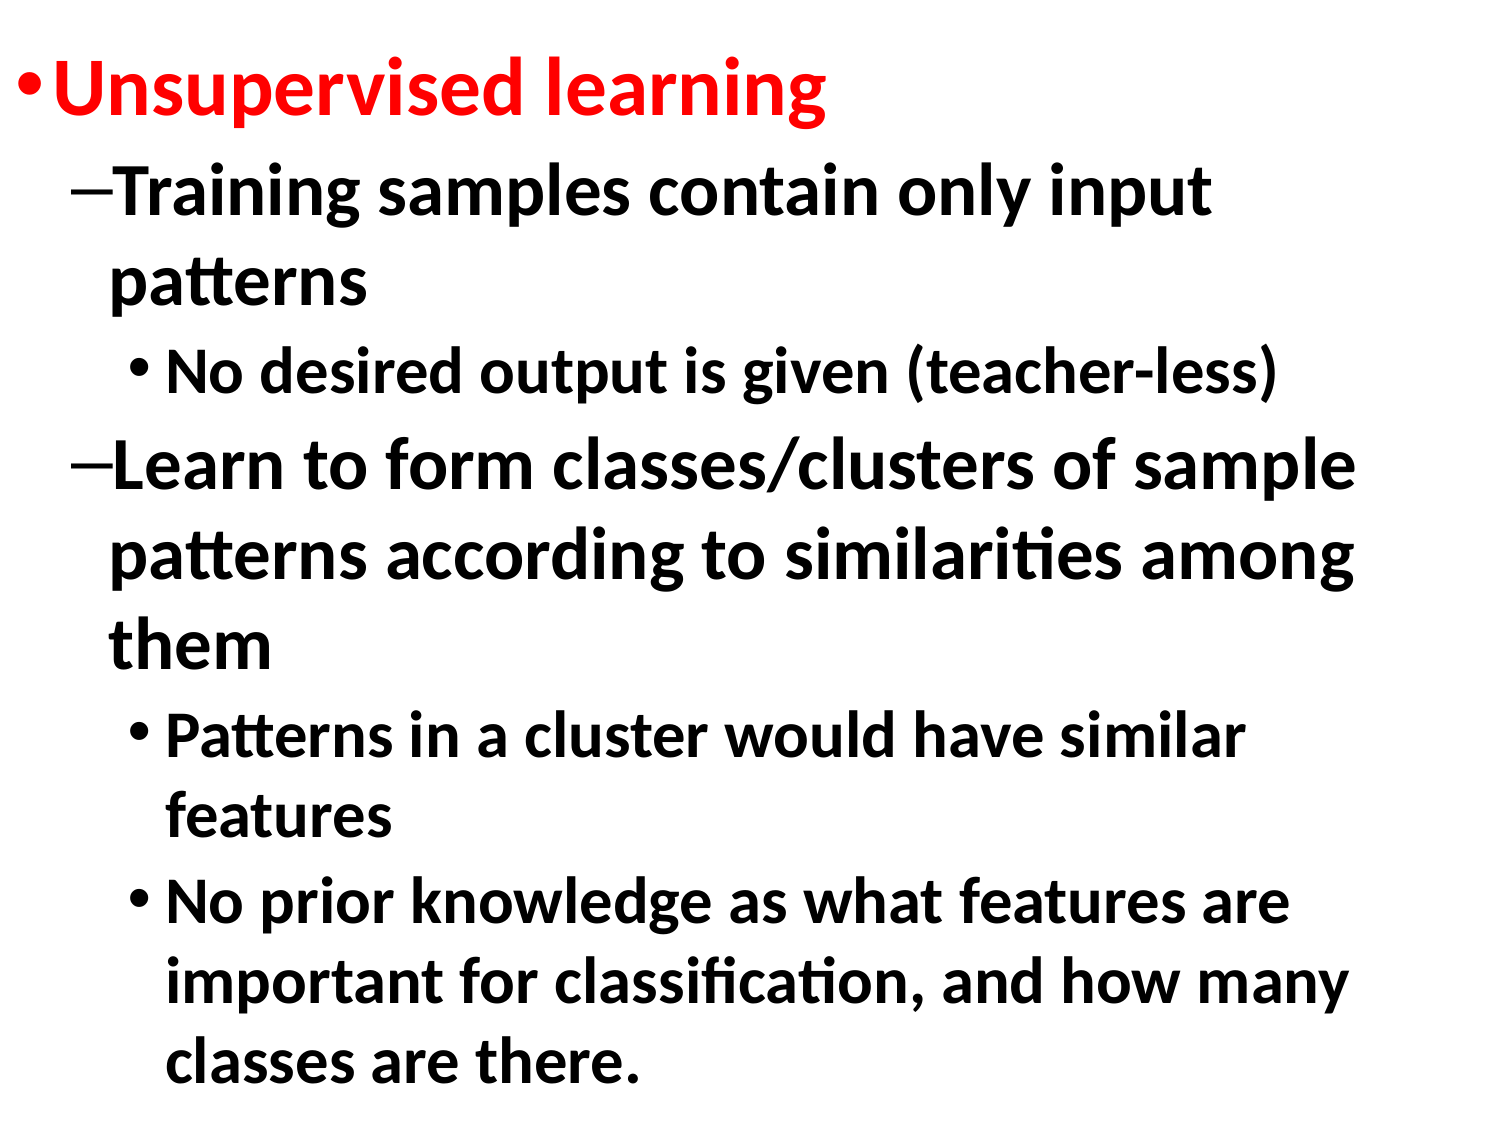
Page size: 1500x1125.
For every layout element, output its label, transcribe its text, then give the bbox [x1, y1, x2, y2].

list Unsupervised learning Training samples contain only input patterns No desired output is given (teacher-less) Learn to form classes/clusters of sample patterns according to similarities among them Patterns in a cluster would have similar features No prior knowledge as what features are important for classification, and how many classes are there. [0, 24, 1500, 1005]
